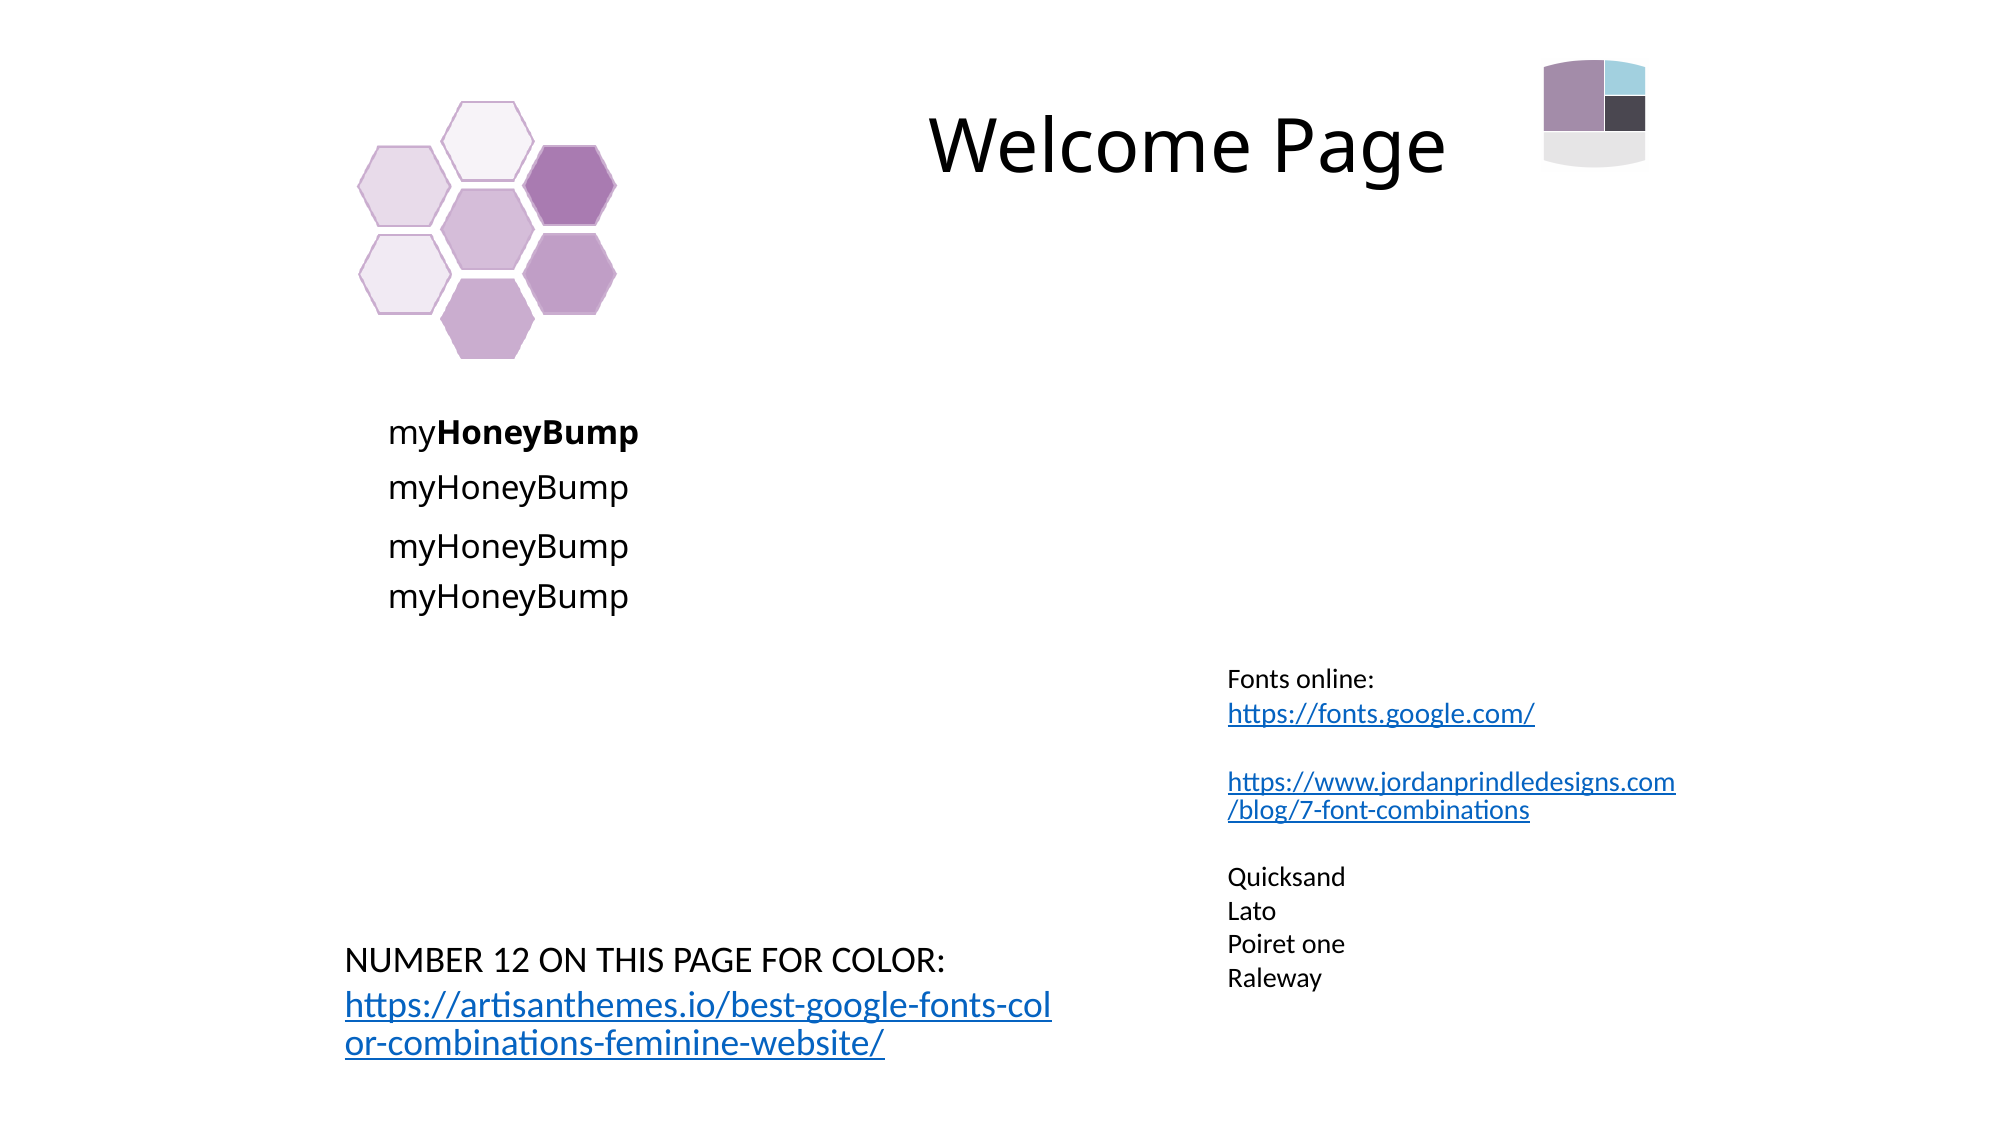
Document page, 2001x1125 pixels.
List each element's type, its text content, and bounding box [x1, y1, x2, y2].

text_box myHoneyBump [373, 404, 895, 459]
text_box NUMBER 12 ON THIS PAGE FOR COLOR: https://artisanthemes.io/best-google-fonts-color-combinations-feminine-website/ [329, 927, 1080, 1033]
picture [1541, 58, 1649, 172]
title Welcome Page [835, 70, 1542, 196]
text_box Fonts online: https://fonts.google.com/ https://www.jordanprindledesigns.com/blog/7-font-combinations Quicksand Lato Poiret one Raleway [1212, 653, 1696, 973]
text_box myHoneyBump [373, 458, 824, 514]
text_box myHoneyBump [373, 517, 895, 573]
text_box myHoneyBump [373, 567, 1092, 623]
picture [351, 92, 623, 365]
